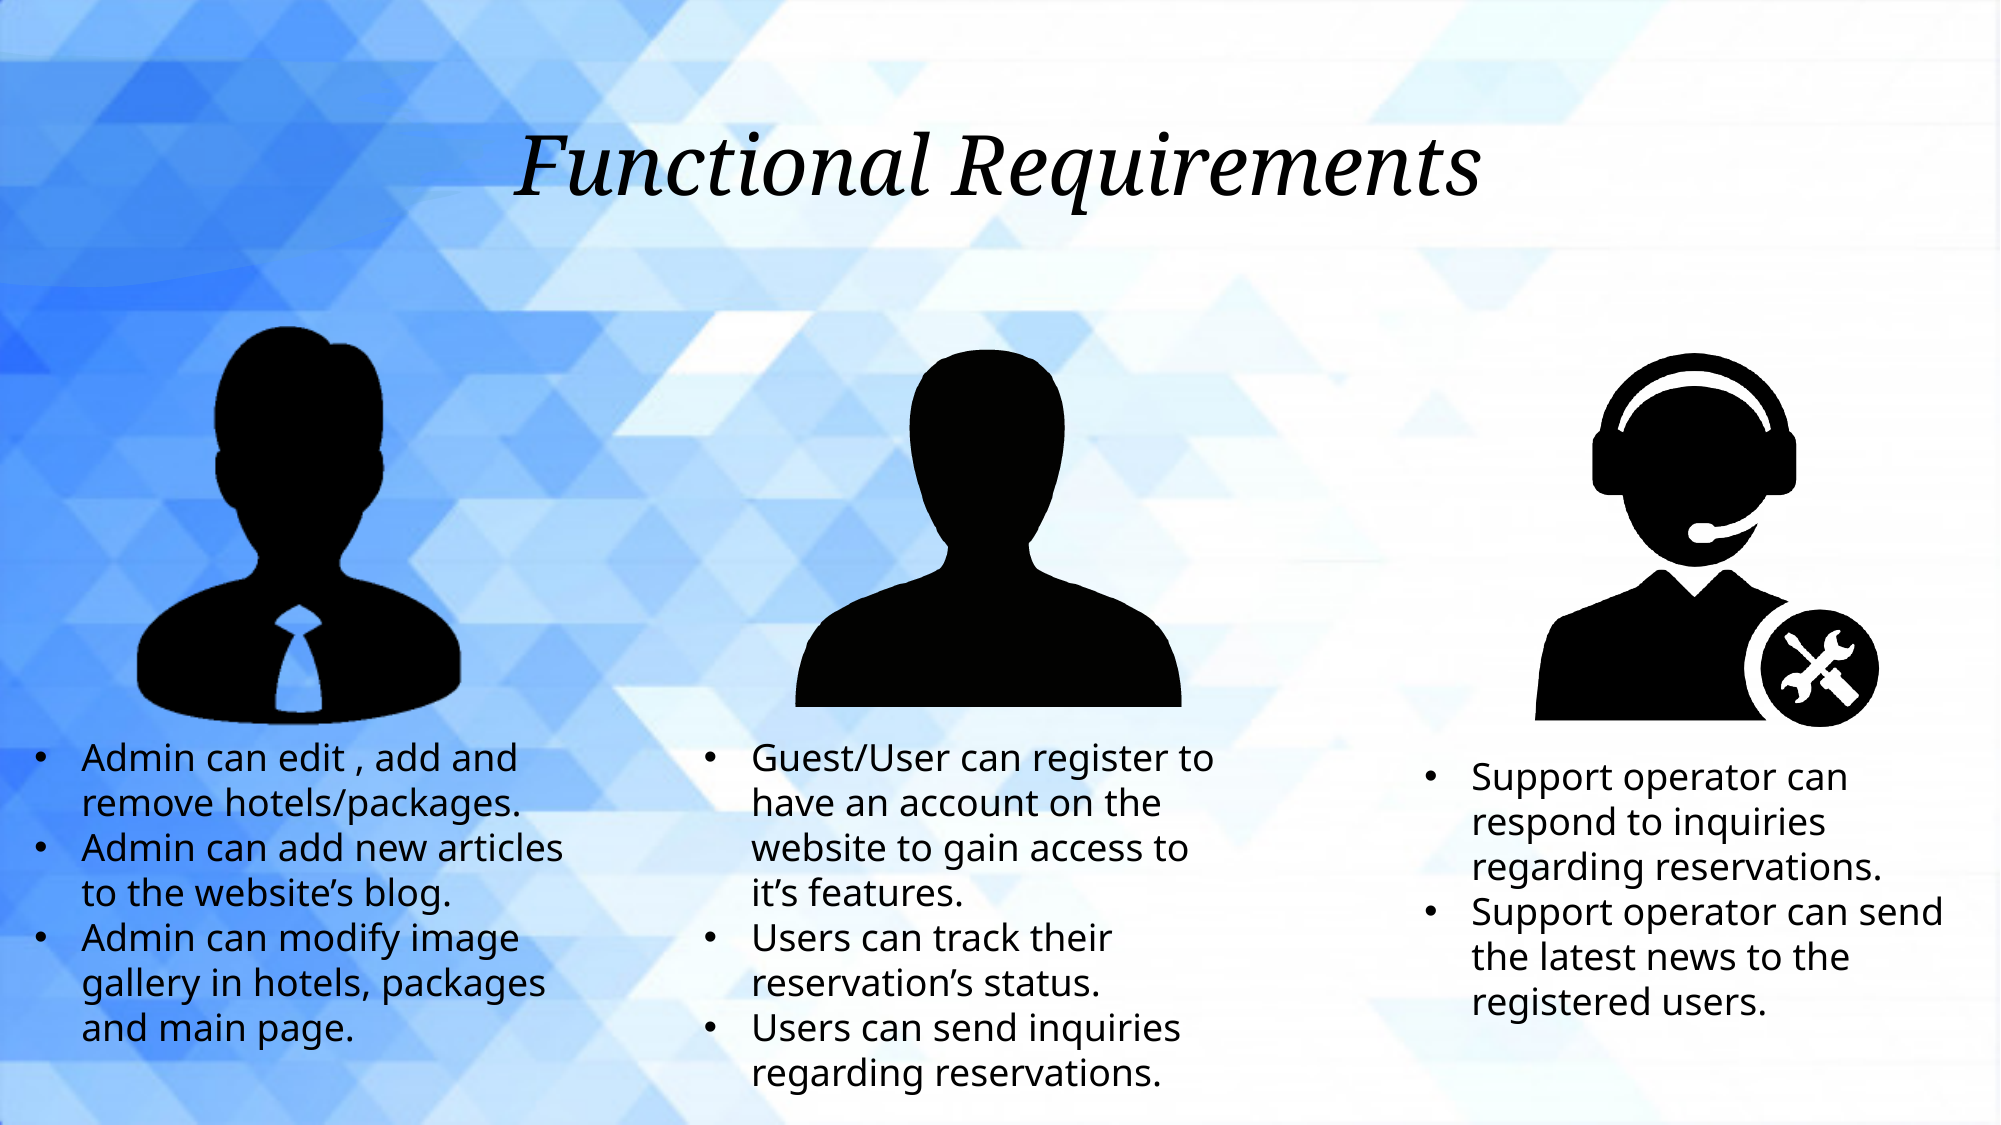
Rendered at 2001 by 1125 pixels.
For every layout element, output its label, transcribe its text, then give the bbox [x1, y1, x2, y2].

text_box Admin can edit , add and remove hotels/packages. Admin can add new articles to the website’s blog. Admin can modify image gallery in hotels, packages and main page. [19, 726, 603, 1057]
title Functional Requirements [137, 59, 1863, 278]
picture [0, 0, 2000, 1125]
text_box Guest/User can register to have an account on the website to gain access to it’s features. Users can track their reservation’s status. Users can send inquiries regarding reservations. [689, 726, 1260, 1102]
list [106, 327, 507, 728]
text_box Support operator can respond to inquiries regarding reservations. Support operator can send the latest news to the registered users. [1409, 745, 1981, 1031]
